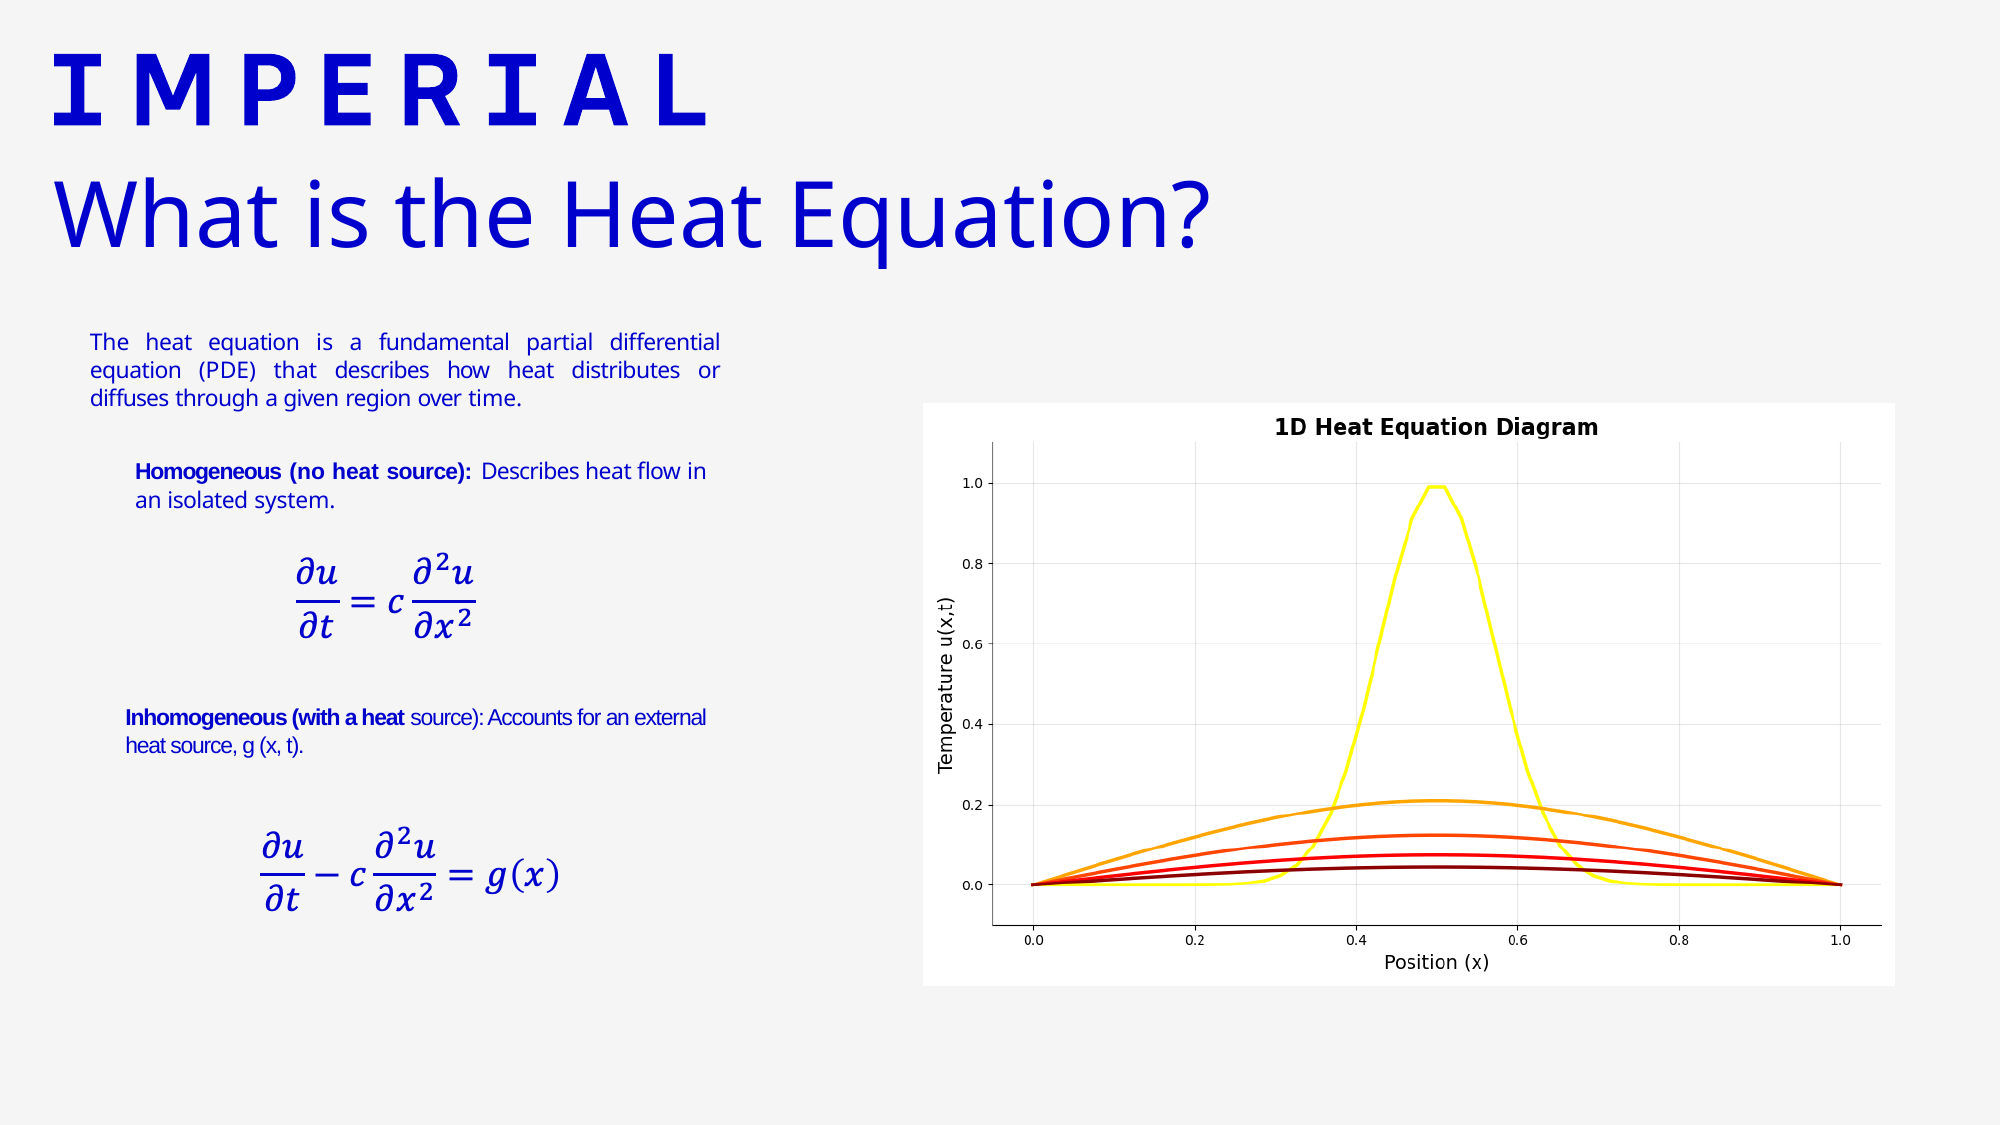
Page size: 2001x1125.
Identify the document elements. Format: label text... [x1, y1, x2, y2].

text_box Inhomogeneous (with a heat source): Accounts for an external heat source, g (x, t). [63, 694, 746, 766]
text_box [0, 813, 923, 920]
picture [923, 403, 1895, 987]
text_box [0, 540, 886, 647]
title What is the Heat Equation? [53, 186, 1947, 249]
text_box The heat equation is a fundamental partial differential equation (PDE) that describes how heat distributes or diffuses through a given region over time. Homogeneous (no heat source): Describes heat flow in an isolated system. [87, 326, 721, 513]
